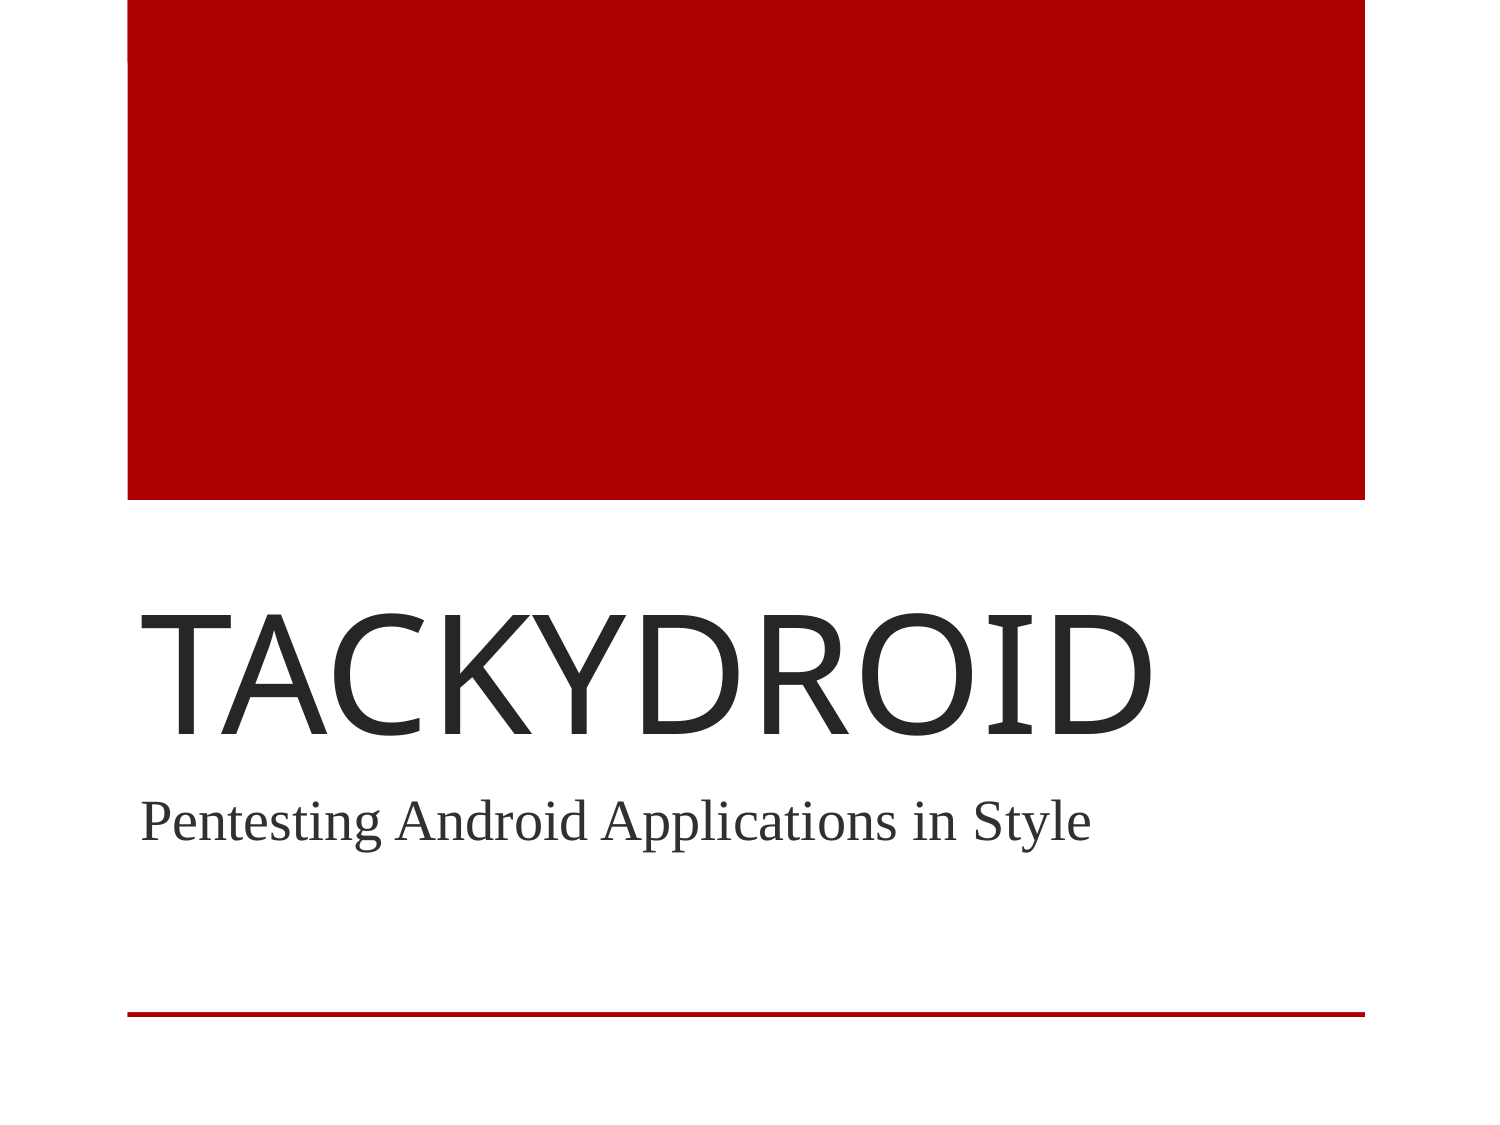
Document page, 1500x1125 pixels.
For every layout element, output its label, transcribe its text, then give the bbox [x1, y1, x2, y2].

title TACKYDROID [125, 559, 1363, 775]
subtitle Pentesting Android Applications in Style [125, 774, 1250, 1125]
